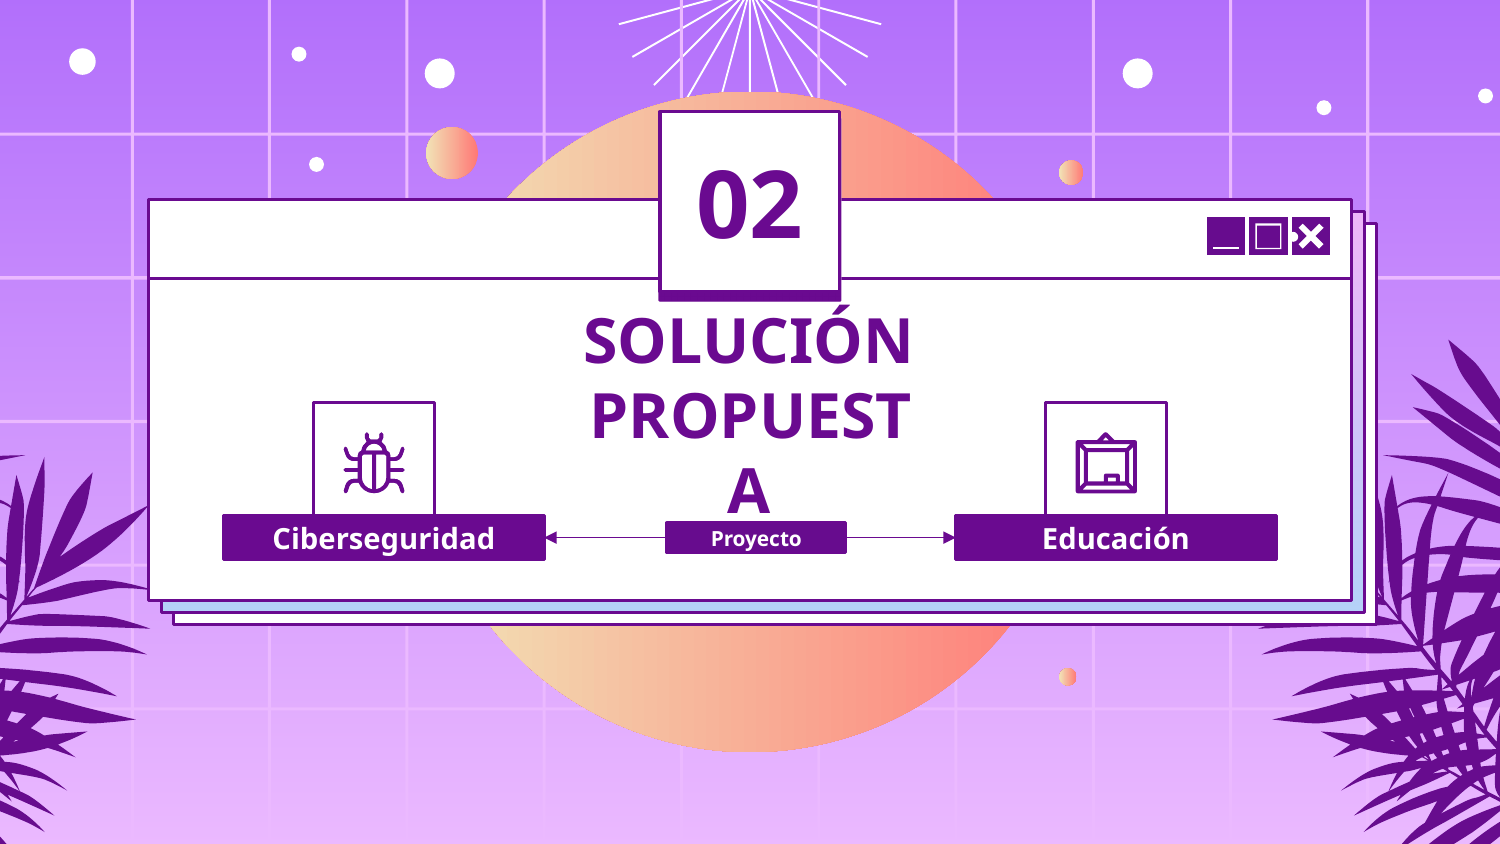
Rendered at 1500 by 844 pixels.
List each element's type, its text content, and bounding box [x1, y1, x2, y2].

title Ciberseguridad [223, 515, 545, 560]
text_box [1075, 432, 1137, 494]
title SOLUCIÓN PROPUESTA [570, 344, 943, 484]
title Proyecto [667, 522, 846, 537]
text_box [313, 402, 435, 515]
title 02 [660, 162, 840, 241]
text_box [659, 111, 840, 292]
title Educación [955, 515, 1277, 560]
title Proyecto [667, 547, 846, 553]
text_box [343, 432, 406, 494]
text_box [1045, 402, 1167, 515]
